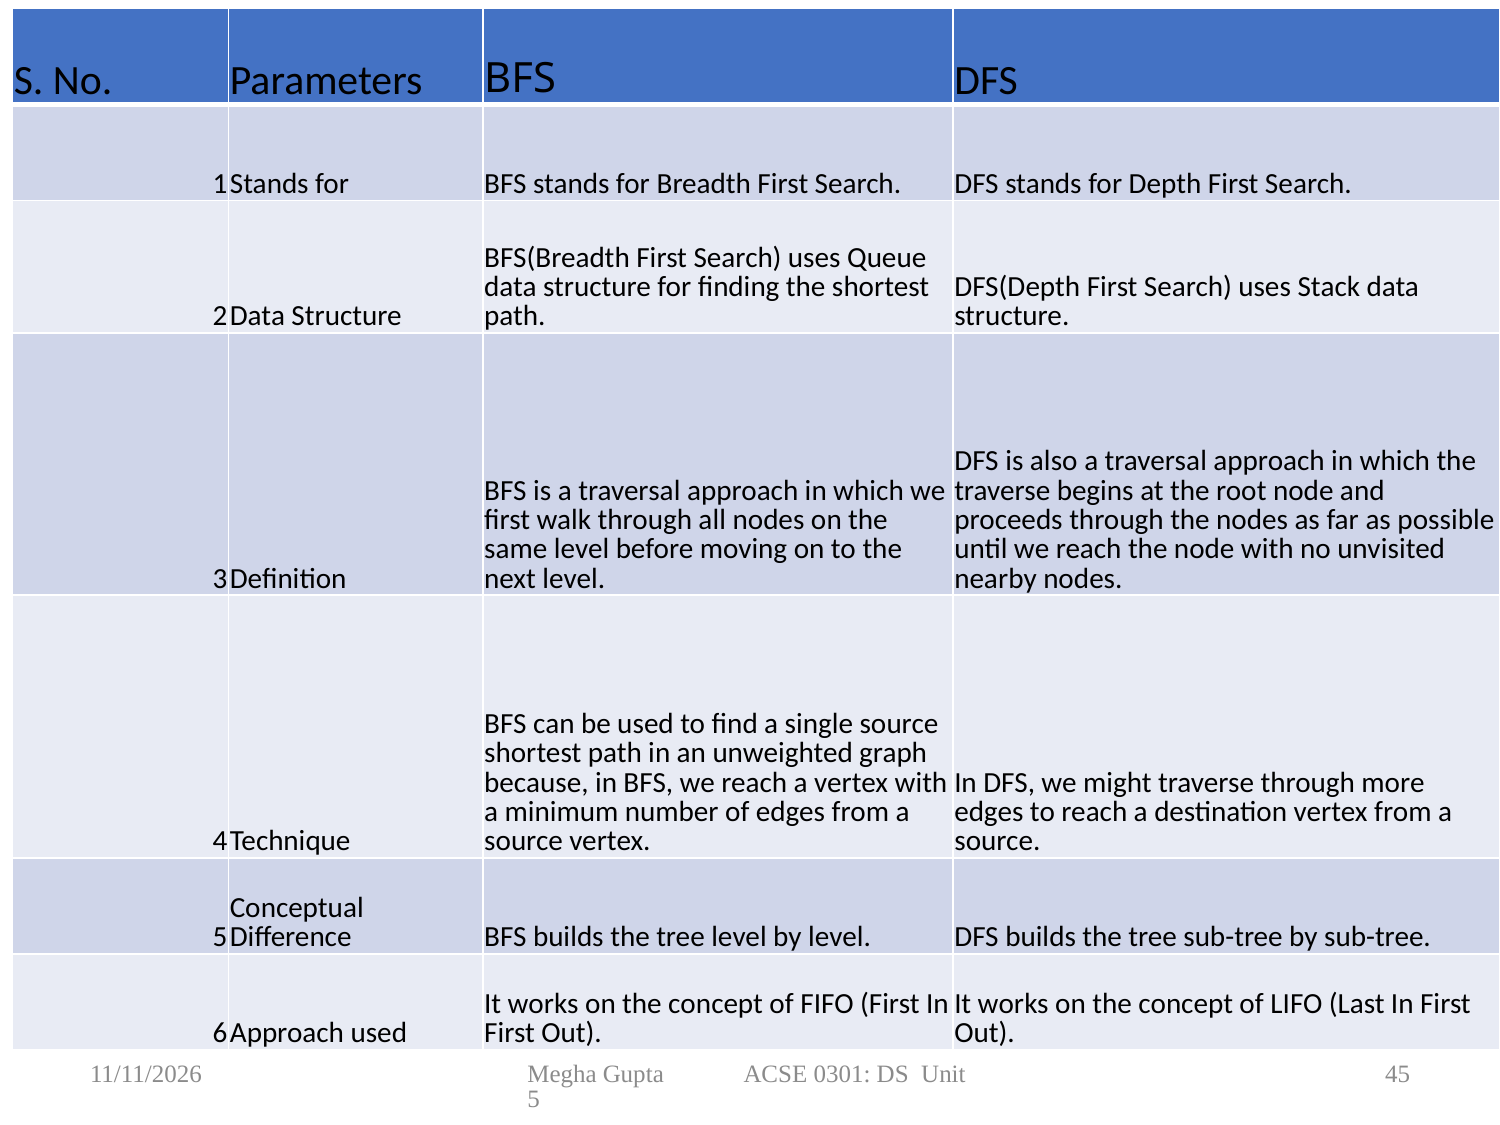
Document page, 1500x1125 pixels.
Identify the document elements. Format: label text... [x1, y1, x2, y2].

table_cell Definition [229, 334, 482, 594]
table_cell 3 [13, 334, 228, 594]
table_cell Approach used [229, 955, 482, 1049]
table_cell 2 [13, 201, 228, 332]
slide_number 45 [1074, 1051, 1425, 1103]
table_cell BFS can be used to find a single source shortest path in an unweighted graph because, in BFS, we reach a vertex with a minimum number of edges from a source vertex. [484, 596, 952, 857]
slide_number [75, 1051, 425, 1103]
table_cell 1 [13, 107, 228, 200]
table_cell 4 [13, 596, 228, 857]
table_cell BFS stands for Breadth First Search. [484, 107, 952, 200]
table_cell DFS stands for Depth First Search. [954, 107, 1499, 200]
table_header S. No. [13, 9, 228, 102]
table_cell It works on the concept of LIFO (Last In First Out). [954, 955, 1499, 1049]
table_cell DFS builds the tree sub-tree by sub-tree. [954, 859, 1499, 953]
table_cell 5 [13, 859, 228, 953]
table_cell BFS(Breadth First Search) uses Queue data structure for finding the shortest path. [484, 201, 952, 332]
table_cell In DFS, we might traverse through more edges to reach a destination vertex from a source. [954, 596, 1499, 857]
table_cell BFS builds the tree level by level. [484, 859, 952, 953]
footer Megha Gupta ACSE 0301: DS Unit 5 [512, 1051, 988, 1103]
table_cell Conceptual Difference [229, 859, 482, 953]
table_cell It works on the concept of FIFO (First In First Out). [484, 955, 952, 1049]
table_cell BFS is a traversal approach in which we first walk through all nodes on the same level before moving on to the next level. [484, 334, 952, 594]
table_cell Data Structure [229, 201, 482, 332]
table_cell DFS is also a traversal approach in which the traverse begins at the root node and proceeds through the nodes as far as possible until we reach the node with no unvisited nearby nodes. [954, 334, 1499, 594]
table_header DFS [954, 9, 1499, 102]
table_cell Stands for [229, 107, 482, 200]
table_header Parameters [229, 9, 482, 102]
table_cell DFS(Depth First Search) uses Stack data structure. [954, 201, 1499, 332]
table_cell Technique [229, 596, 482, 857]
table_cell 6 [13, 955, 228, 1049]
table_header BFS [484, 9, 952, 102]
